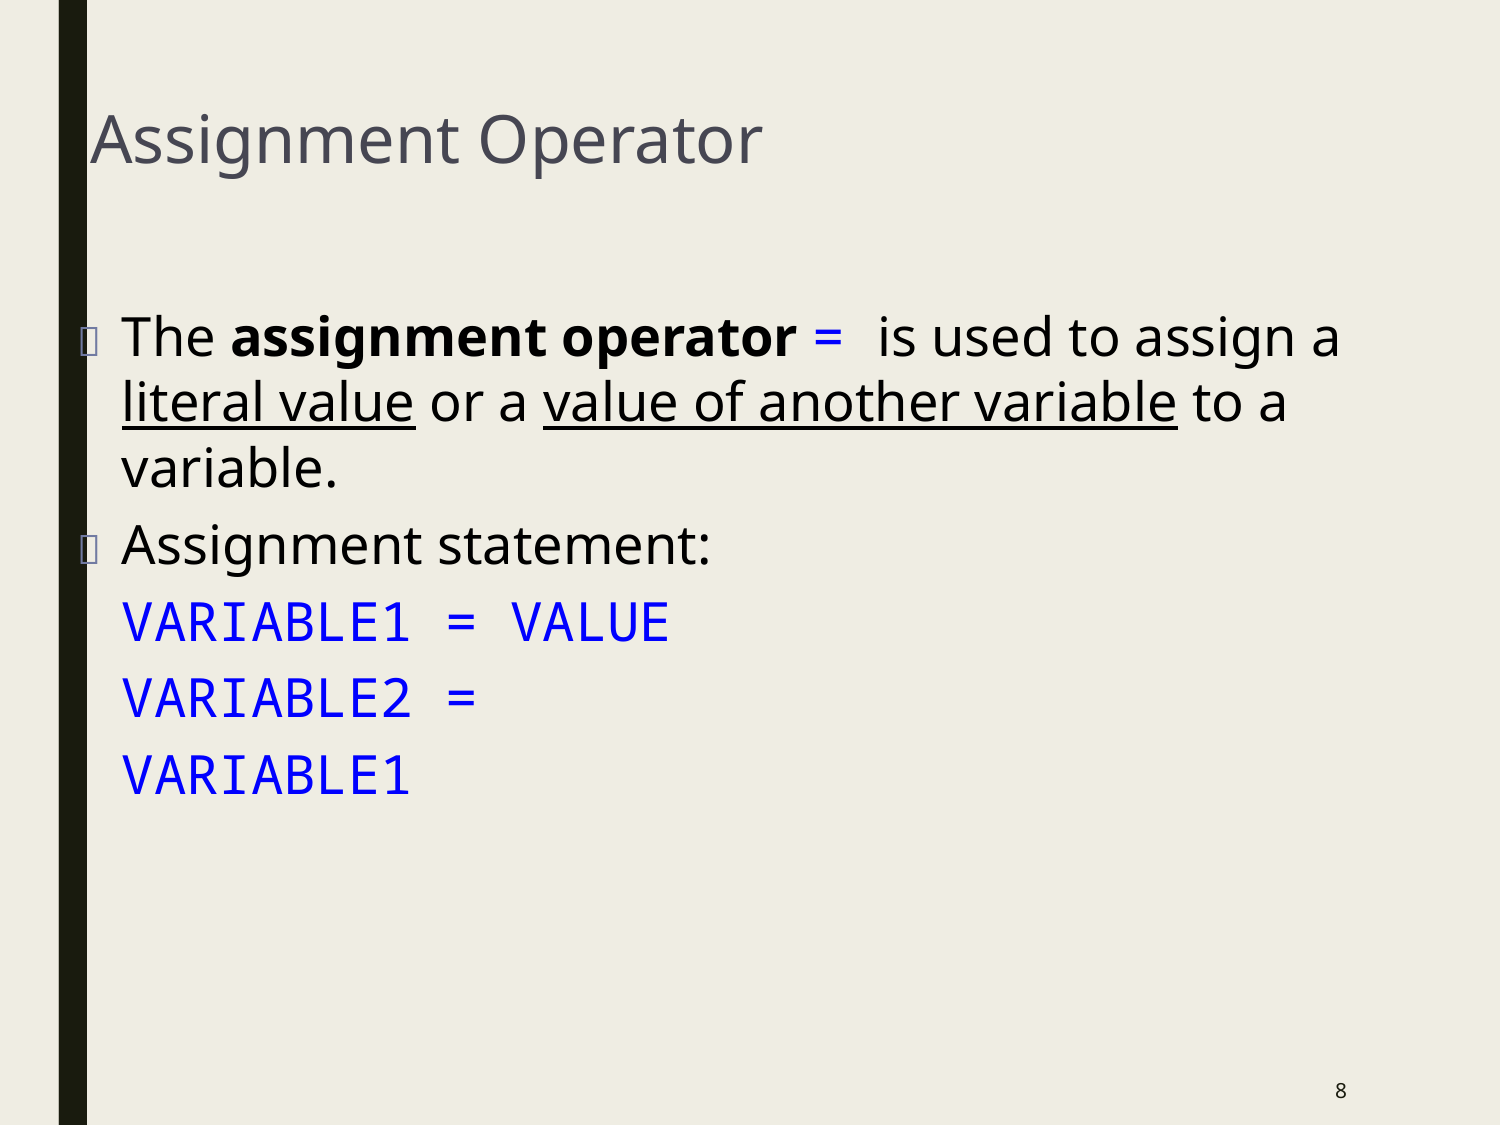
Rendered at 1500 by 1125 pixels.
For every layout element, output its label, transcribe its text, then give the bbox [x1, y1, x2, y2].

slide_number 7 [1165, 1058, 1362, 1125]
title Assignment Operator [87, 94, 785, 285]
text_box  The assignment operator = is used to assign a literal value or a value of another variable to a variable.  Assignment statement: VARIABLE1 = VALUE VARIABLE2 = VARIABLE1 [74, 299, 1425, 806]
